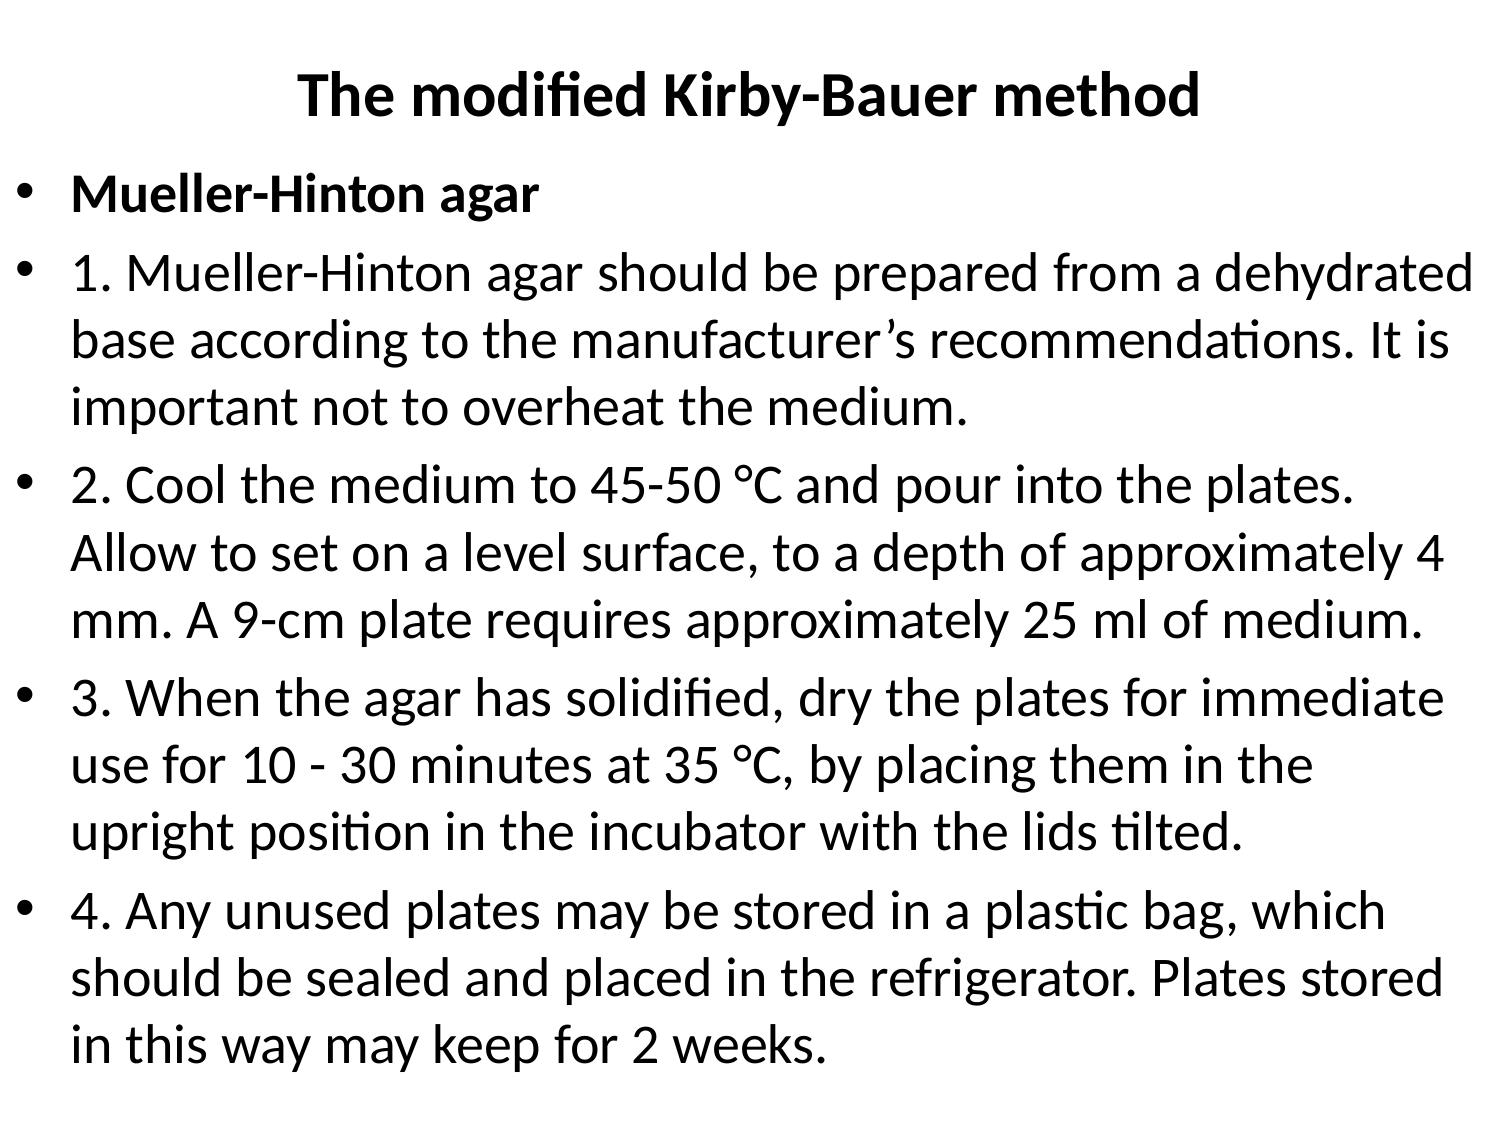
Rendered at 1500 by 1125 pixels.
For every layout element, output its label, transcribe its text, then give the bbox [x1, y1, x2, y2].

title The modified Kirby-Bauer method [75, 45, 1425, 138]
list Mueller-Hinton agar 1. Mueller-Hinton agar should be prepared from a dehydrated base according to the manufacturer’s recommendations. It is important not to overheat the medium. 2. Cool the medium to 45-50 °C and pour into the plates. Allow to set on a level surface, to a depth of approximately 4 mm. A 9-cm plate requires approximately 25 ml of medium. 3. When the agar has solidified, dry the plates for immediate use for 10 - 30 minutes at 35 °C, by placing them in the upright position in the incubator with the lids tilted. 4. Any unused plates may be stored in a plastic bag, which should be sealed and placed in the refrigerator. Plates stored in this way may keep for 2 weeks. [0, 149, 1500, 1125]
